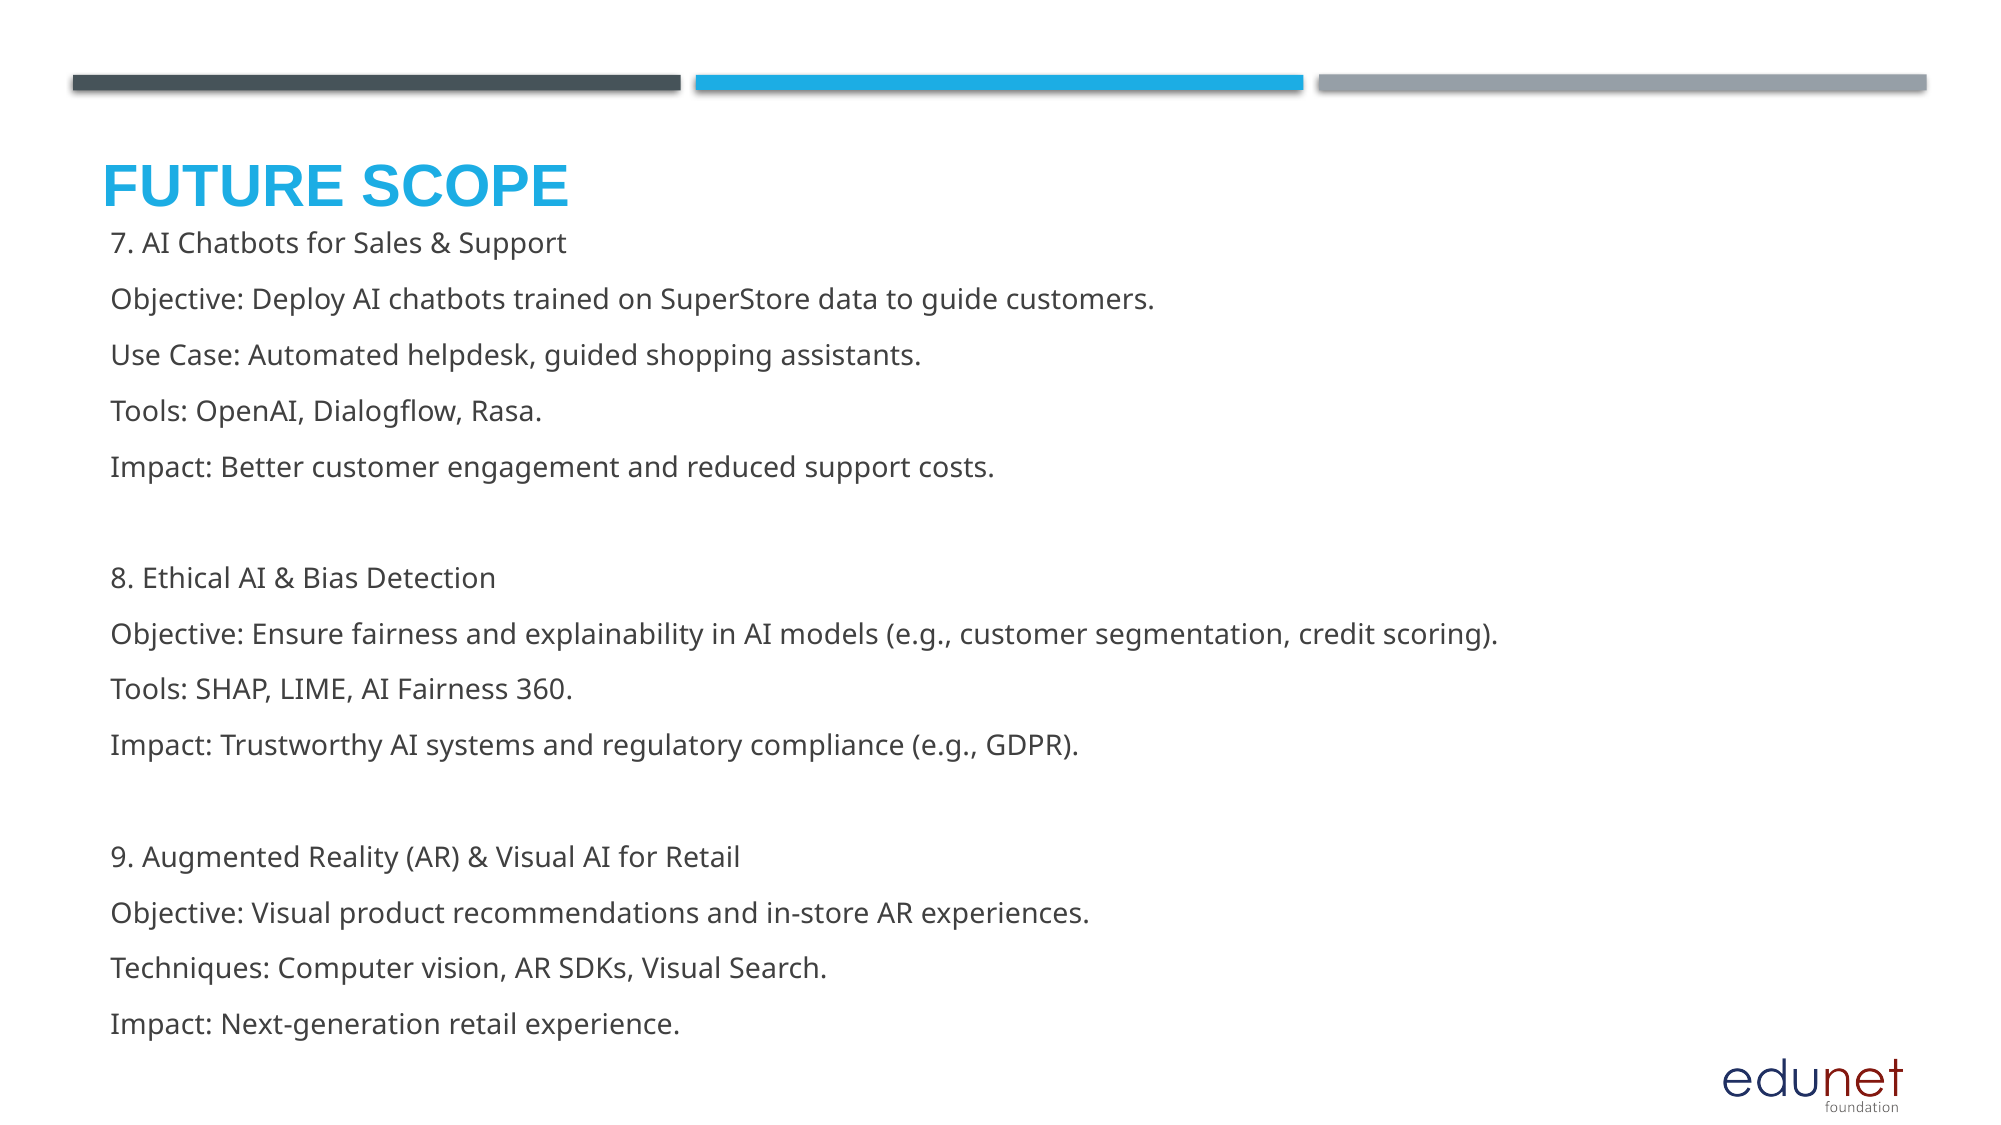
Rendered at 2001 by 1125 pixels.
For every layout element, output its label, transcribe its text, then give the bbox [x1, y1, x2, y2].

text_box Future scope [87, 138, 1898, 226]
list 7. AI Chatbots for Sales & Support Objective: Deploy AI chatbots trained on SuperStore data to guide customers. Use Case: Automated helpdesk, guided shopping assistants. Tools: OpenAI, Dialogflow, Rasa. Impact: Better customer engagement and reduced support costs. 8. Ethical AI & Bias Detection Objective: Ensure fairness and explainability in AI models (e.g., customer segmentation, credit scoring). Tools: SHAP, LIME, AI Fairness 360. Impact: Trustworthy AI systems and regulatory compliance (e.g., GDPR). 9. Augmented Reality (AR) & Visual AI for Retail Objective: Visual product recommendations and in-store AR experiences. Techniques: Computer vision, AR SDKs, Visual Search. Impact: Next-generation retail experience. [95, 213, 1905, 1049]
picture [1719, 1056, 1905, 1116]
